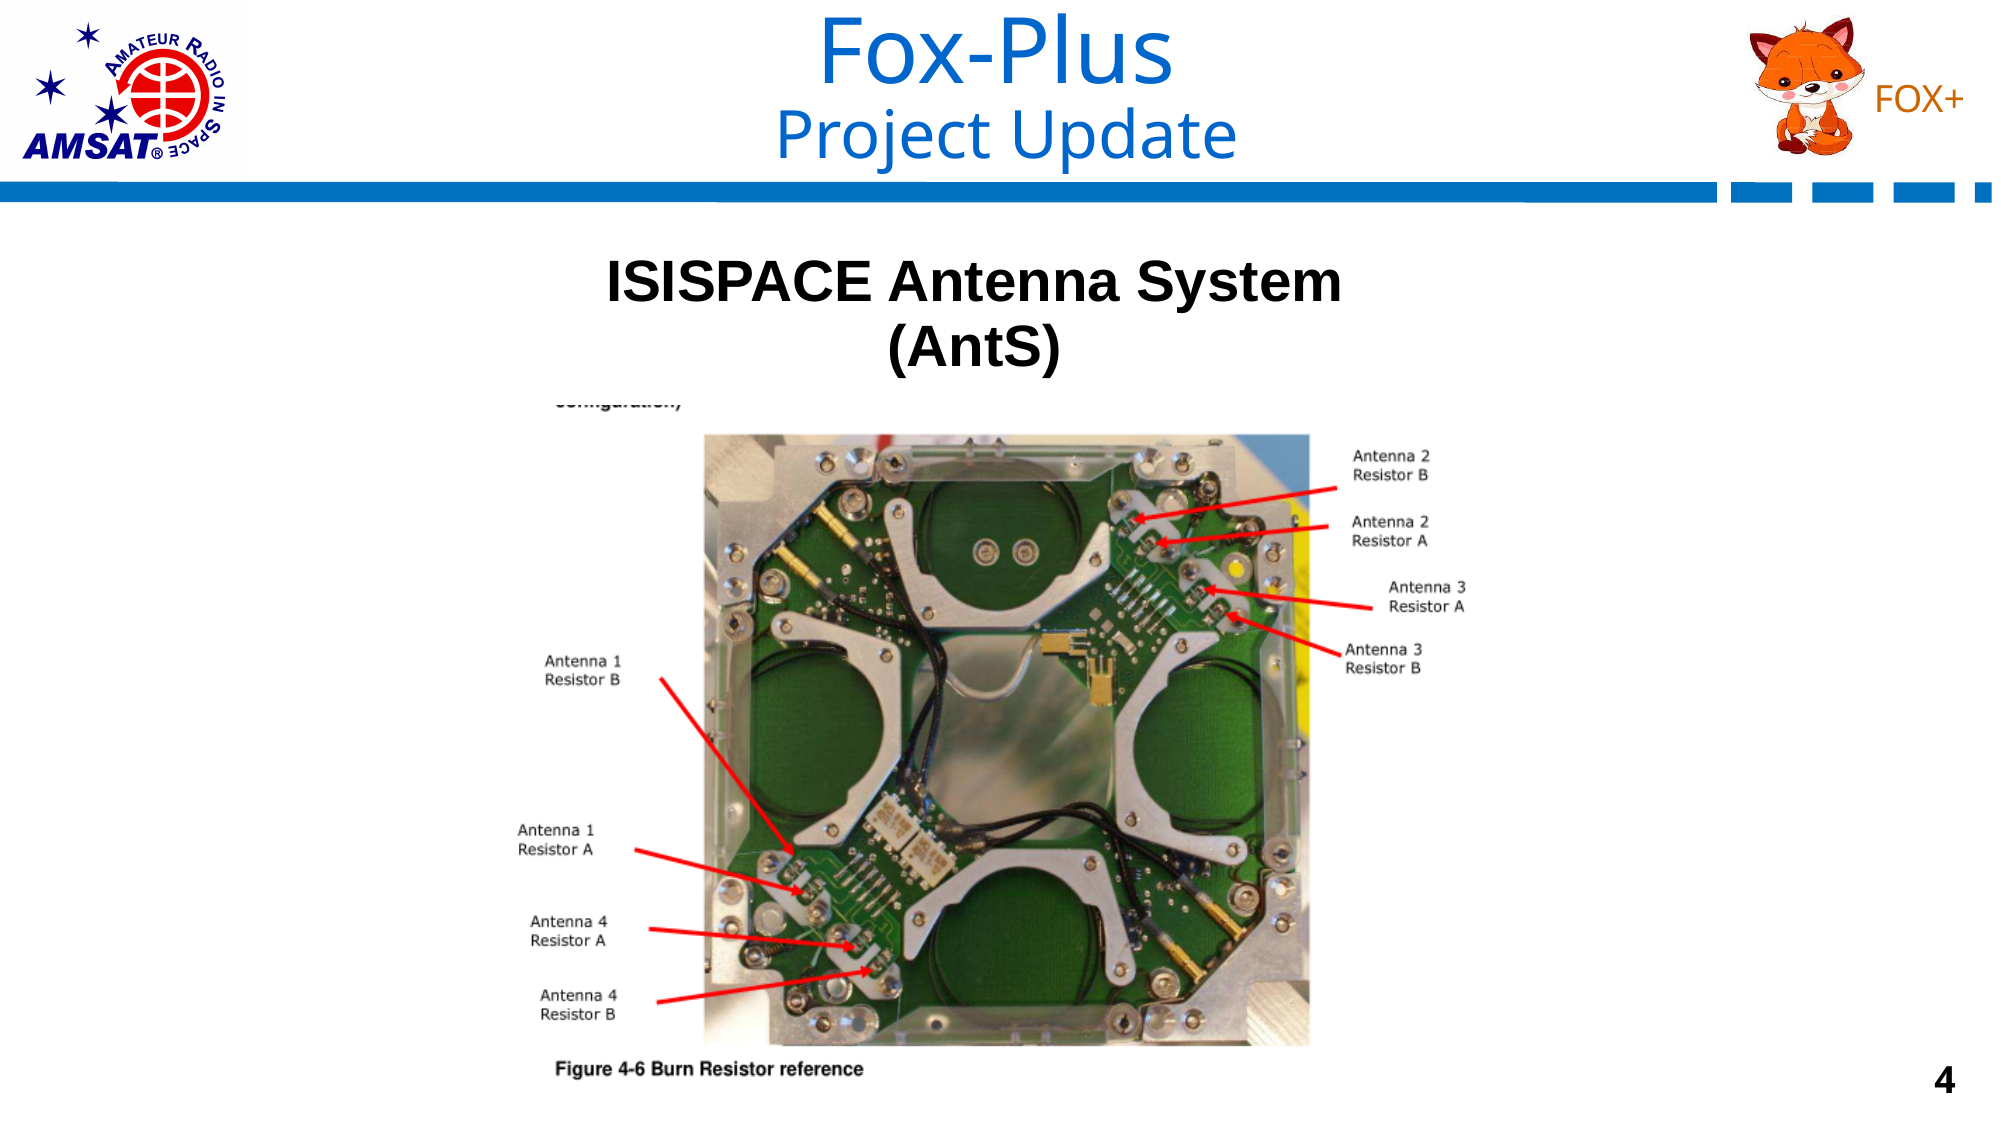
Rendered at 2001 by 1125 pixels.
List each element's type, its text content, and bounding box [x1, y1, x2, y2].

picture [0, 0, 251, 182]
picture [486, 405, 1558, 1125]
text_box Fox-Plus Project Update [262, 62, 1723, 176]
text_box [1723, 14, 2000, 193]
text_box ISISPACE Antenna System (AntS) [524, 241, 1425, 387]
text_box 4 [1899, 1049, 1991, 1109]
